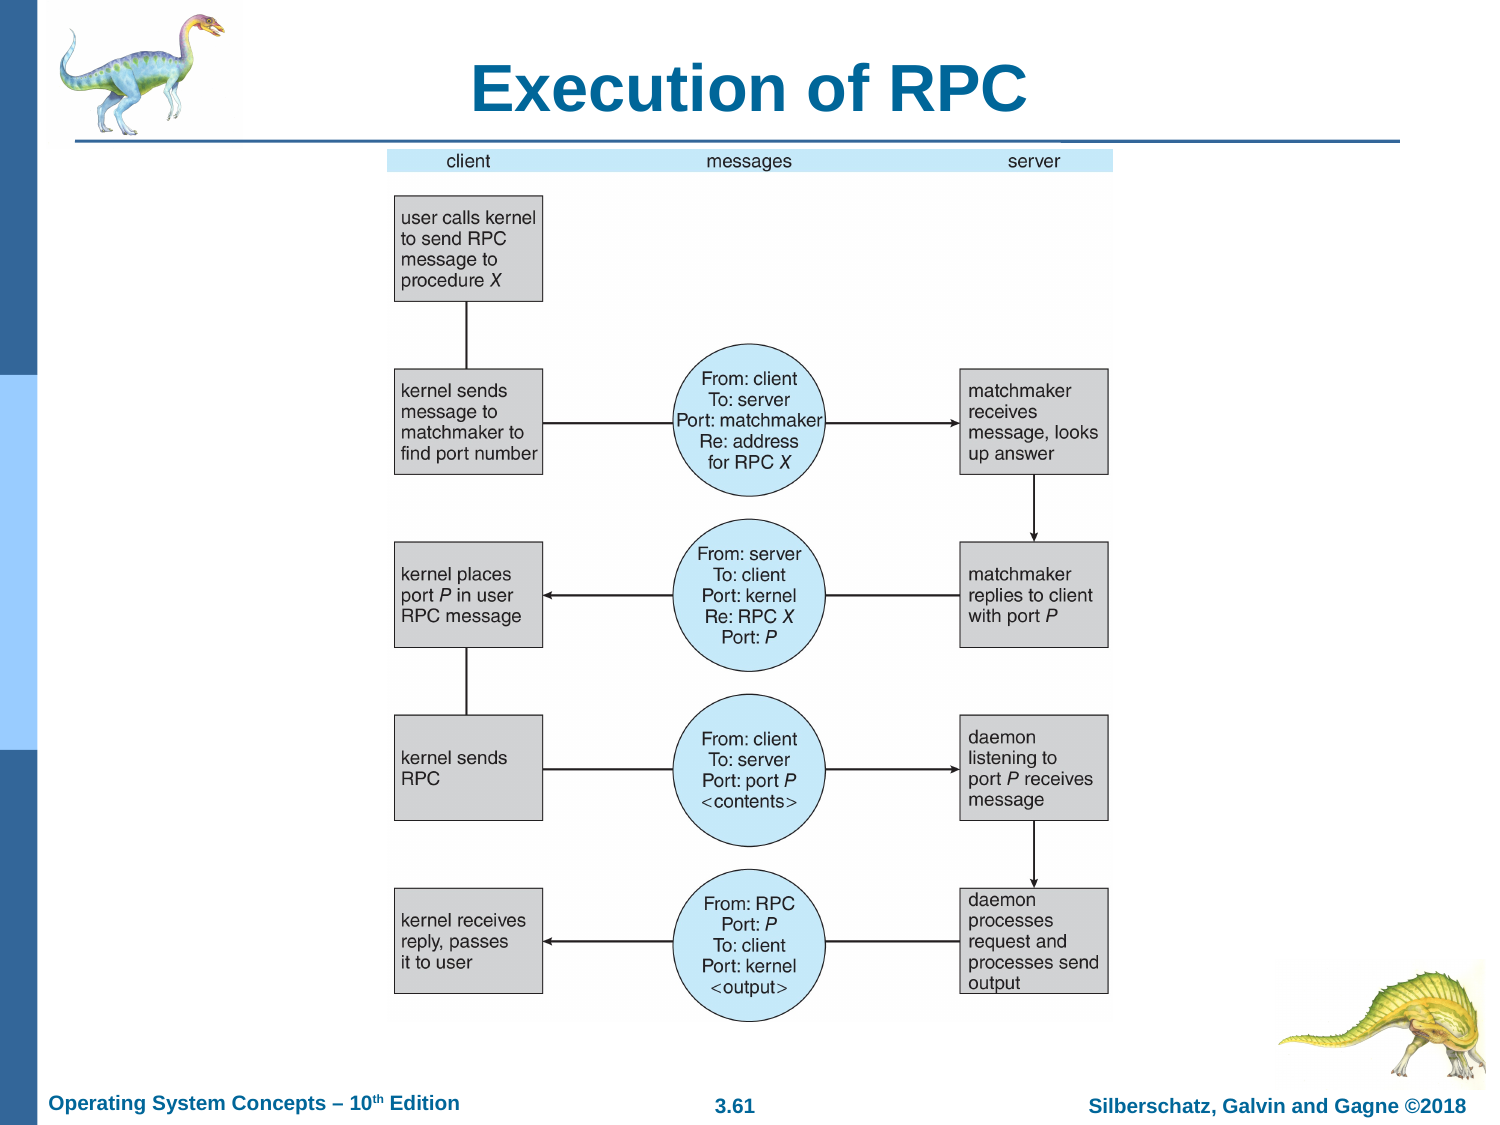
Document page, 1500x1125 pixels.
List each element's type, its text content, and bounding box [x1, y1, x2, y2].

picture [1275, 959, 1486, 1090]
picture [46, 0, 243, 149]
title Execution of RPC [75, 37, 1425, 133]
picture [387, 148, 1113, 1022]
